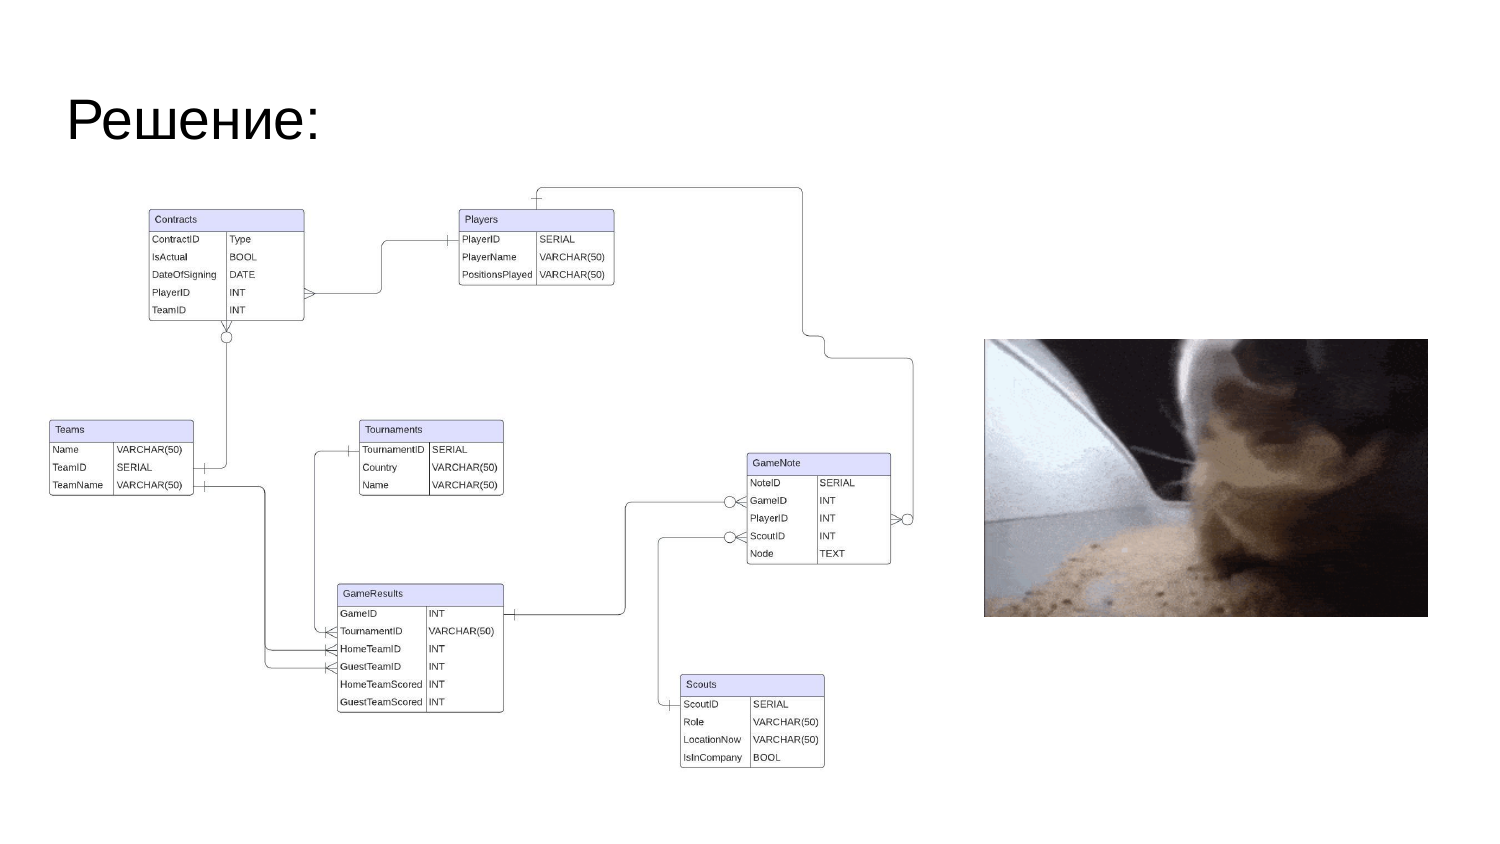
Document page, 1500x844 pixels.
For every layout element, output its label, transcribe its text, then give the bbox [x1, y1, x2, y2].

title Решение: [51, 72, 1449, 167]
picture [983, 339, 1428, 617]
picture [27, 165, 935, 791]
